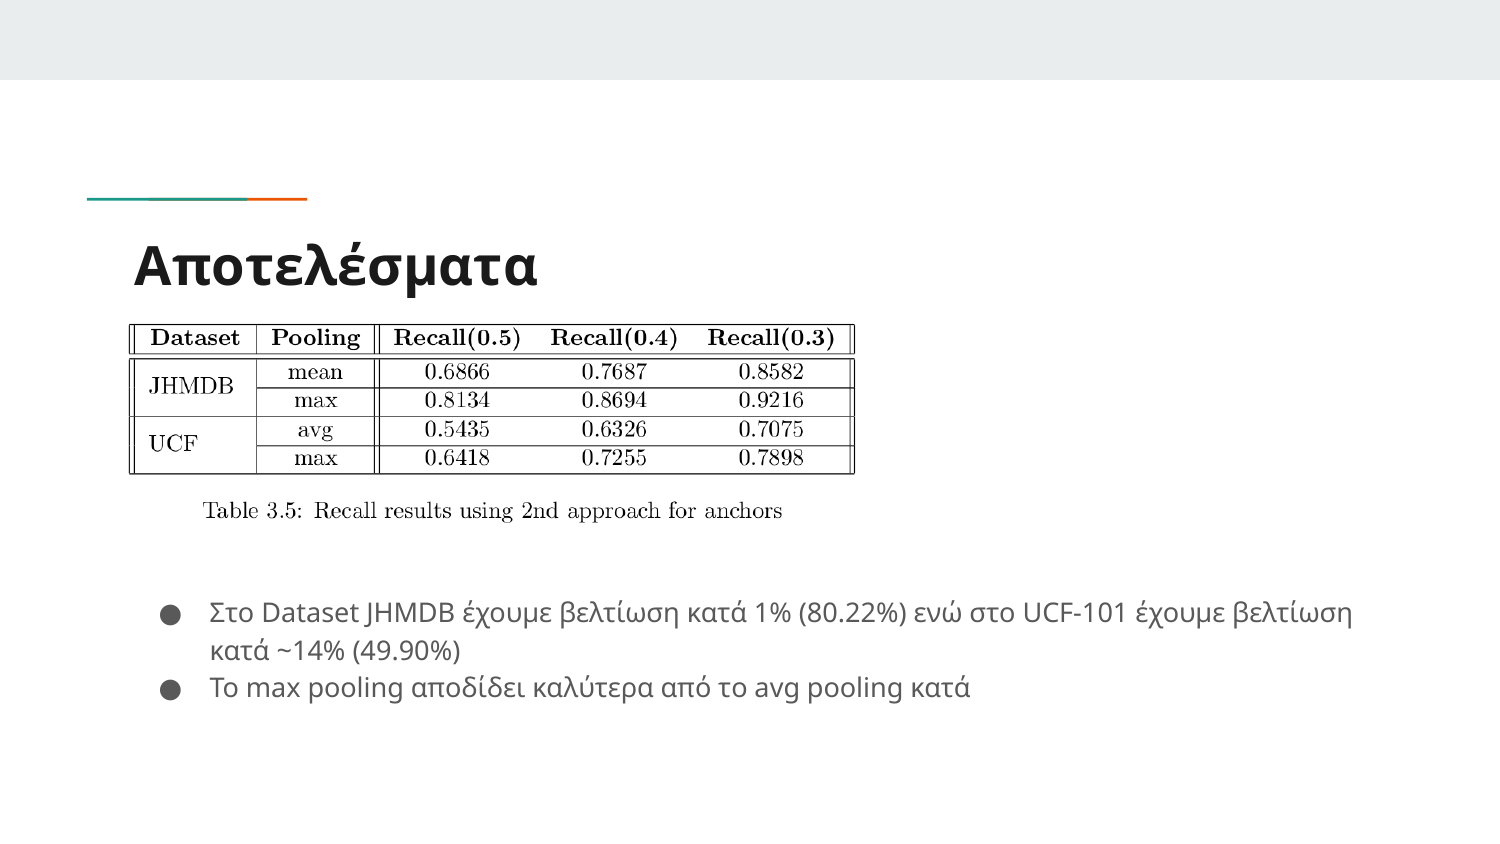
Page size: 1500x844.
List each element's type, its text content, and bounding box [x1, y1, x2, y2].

title Αποτελέσματα [119, 216, 1381, 305]
list Στο Dataset JHMDB έχουμε βελτίωση κατά 1% (80.22%) ενώ στο UCF-101 έχουμε βελτίωση κατά ~14% (49.90%) Το max pooling αποδίδει καλύτερα από το avg pooling κατά [119, 576, 1381, 712]
picture [119, 303, 870, 532]
